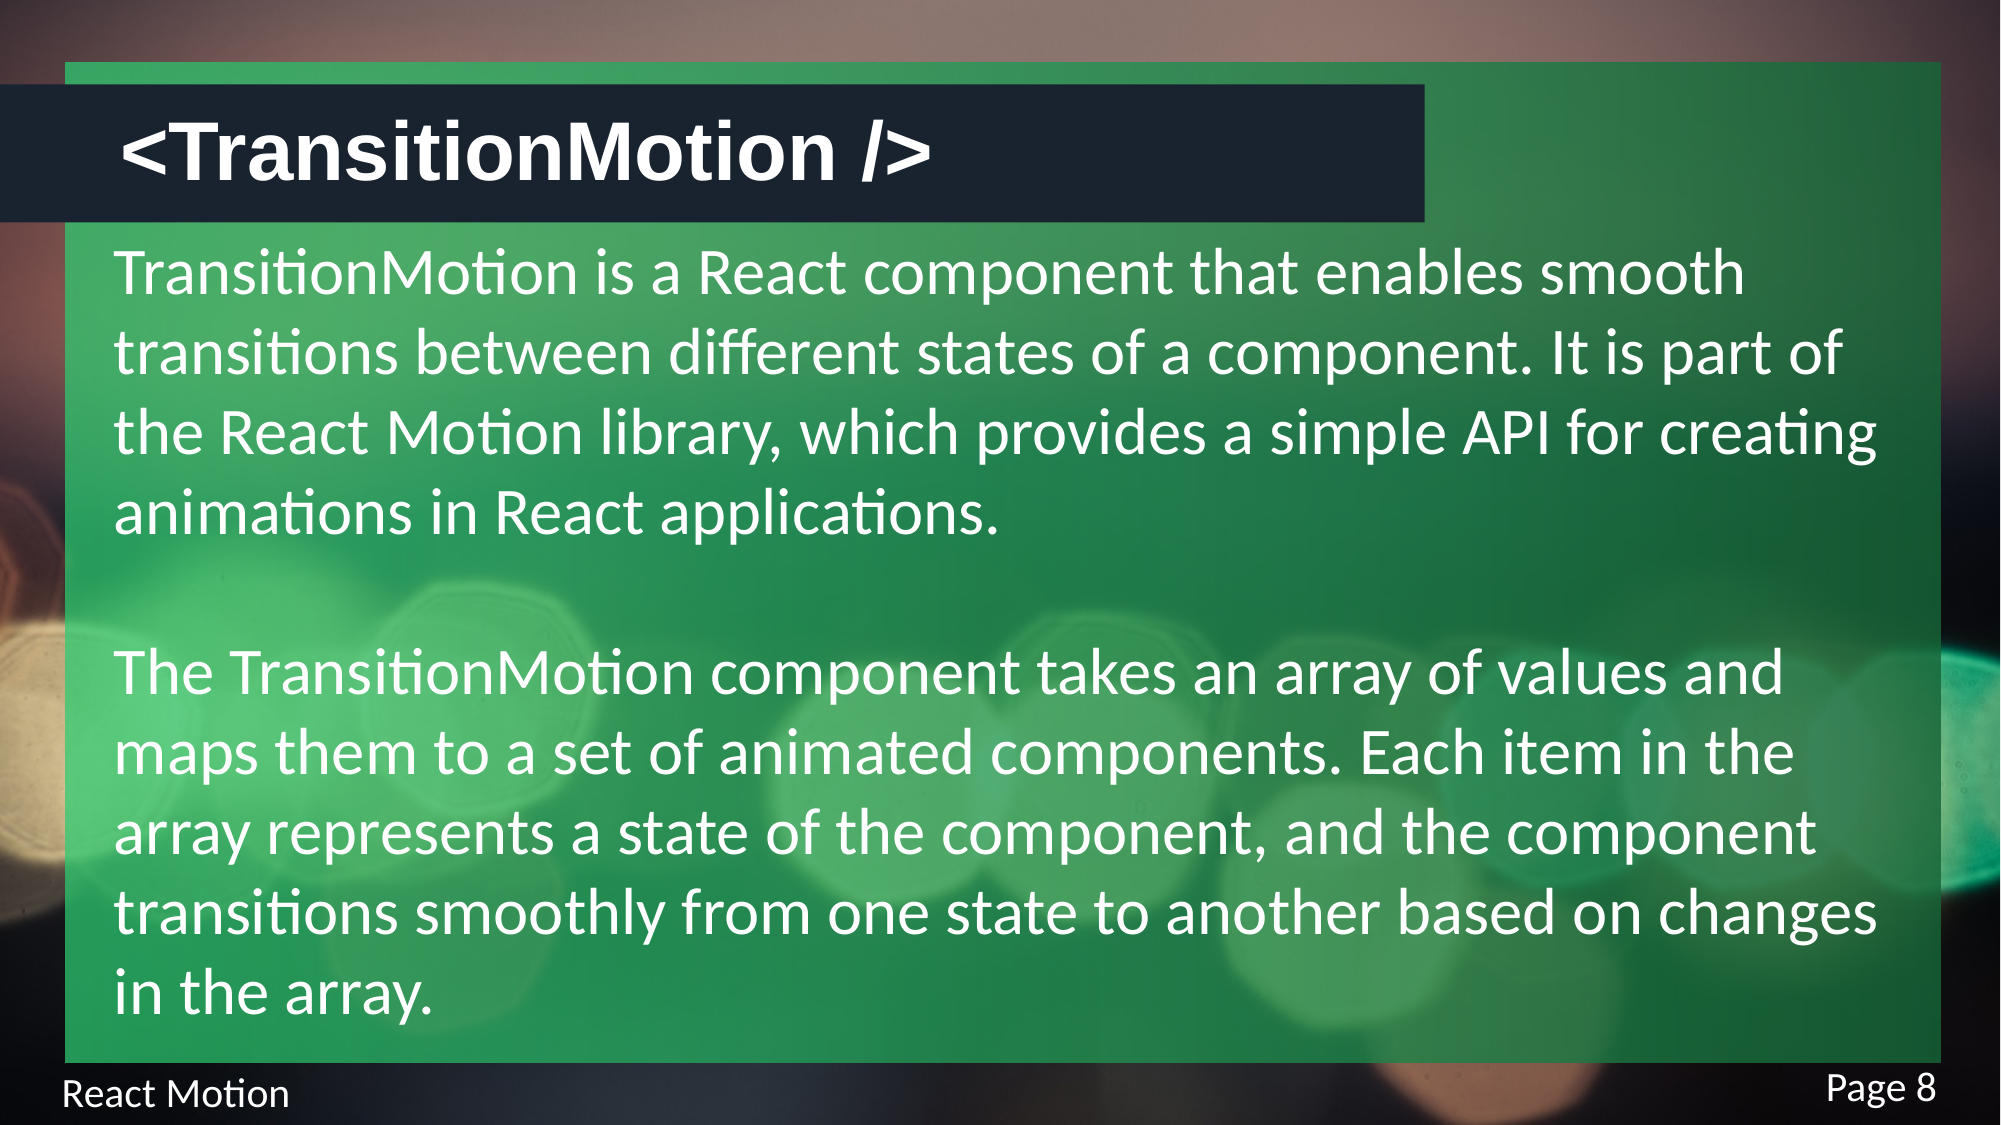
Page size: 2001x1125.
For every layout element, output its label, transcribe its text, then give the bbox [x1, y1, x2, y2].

text_box Page 8 [1811, 1052, 1953, 1118]
text_box TransitionMotion is a React component that enables smooth transitions between different states of a component. It is part of the React Motion library, which provides a simple API for creating animations in React applications. The TransitionMotion component takes an array of values and maps them to a set of animated components. Each item in the array represents a state of the component, and the component transitions smoothly from one state to another based on changes in the array. [99, 220, 1904, 1036]
text_box React Motion [46, 1058, 385, 1124]
subtitle <TransitionMotion /> [0, 84, 1425, 223]
picture [0, 0, 2001, 1125]
